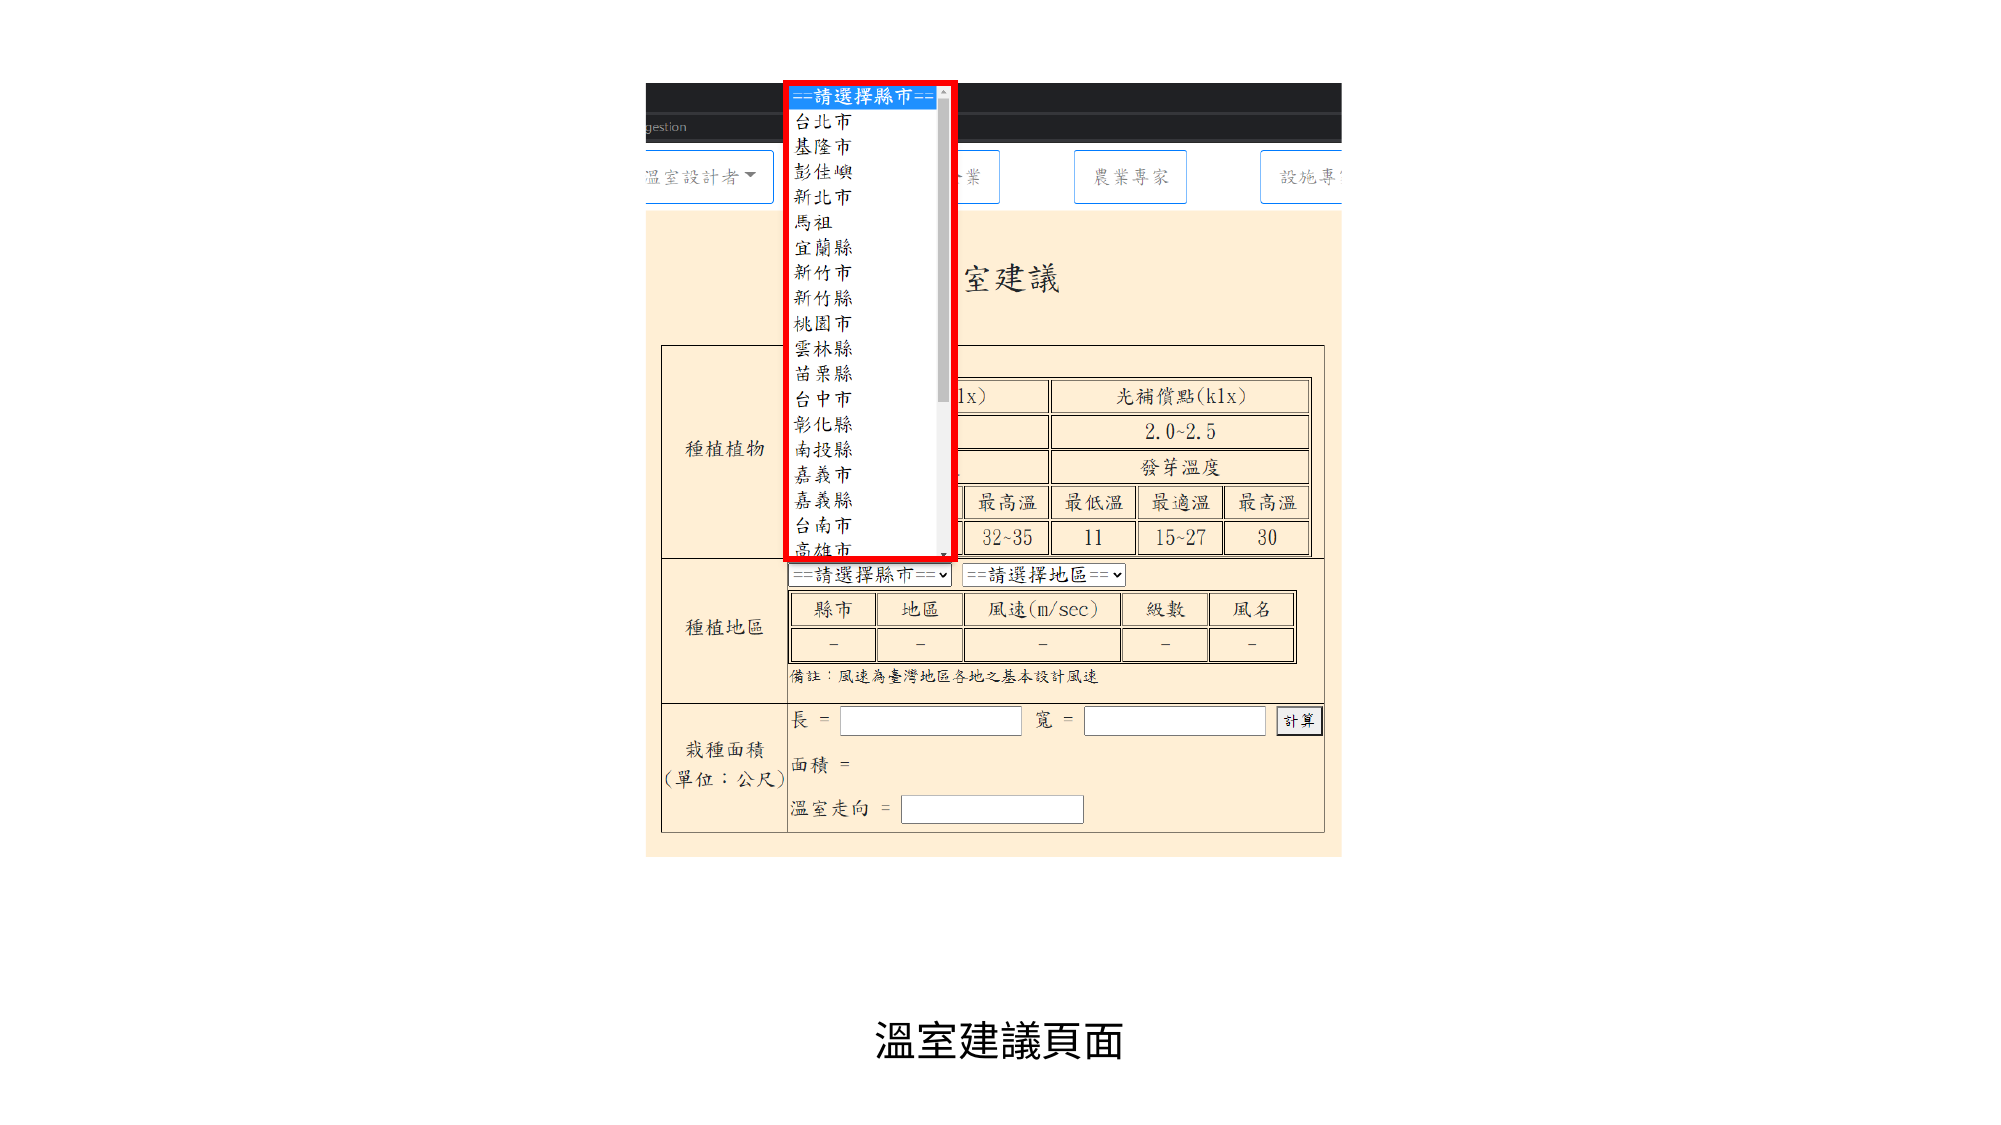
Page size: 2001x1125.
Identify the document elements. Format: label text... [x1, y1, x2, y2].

text_box 溫室建議頁面 [0, 1007, 2000, 1072]
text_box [645, 83, 1342, 857]
